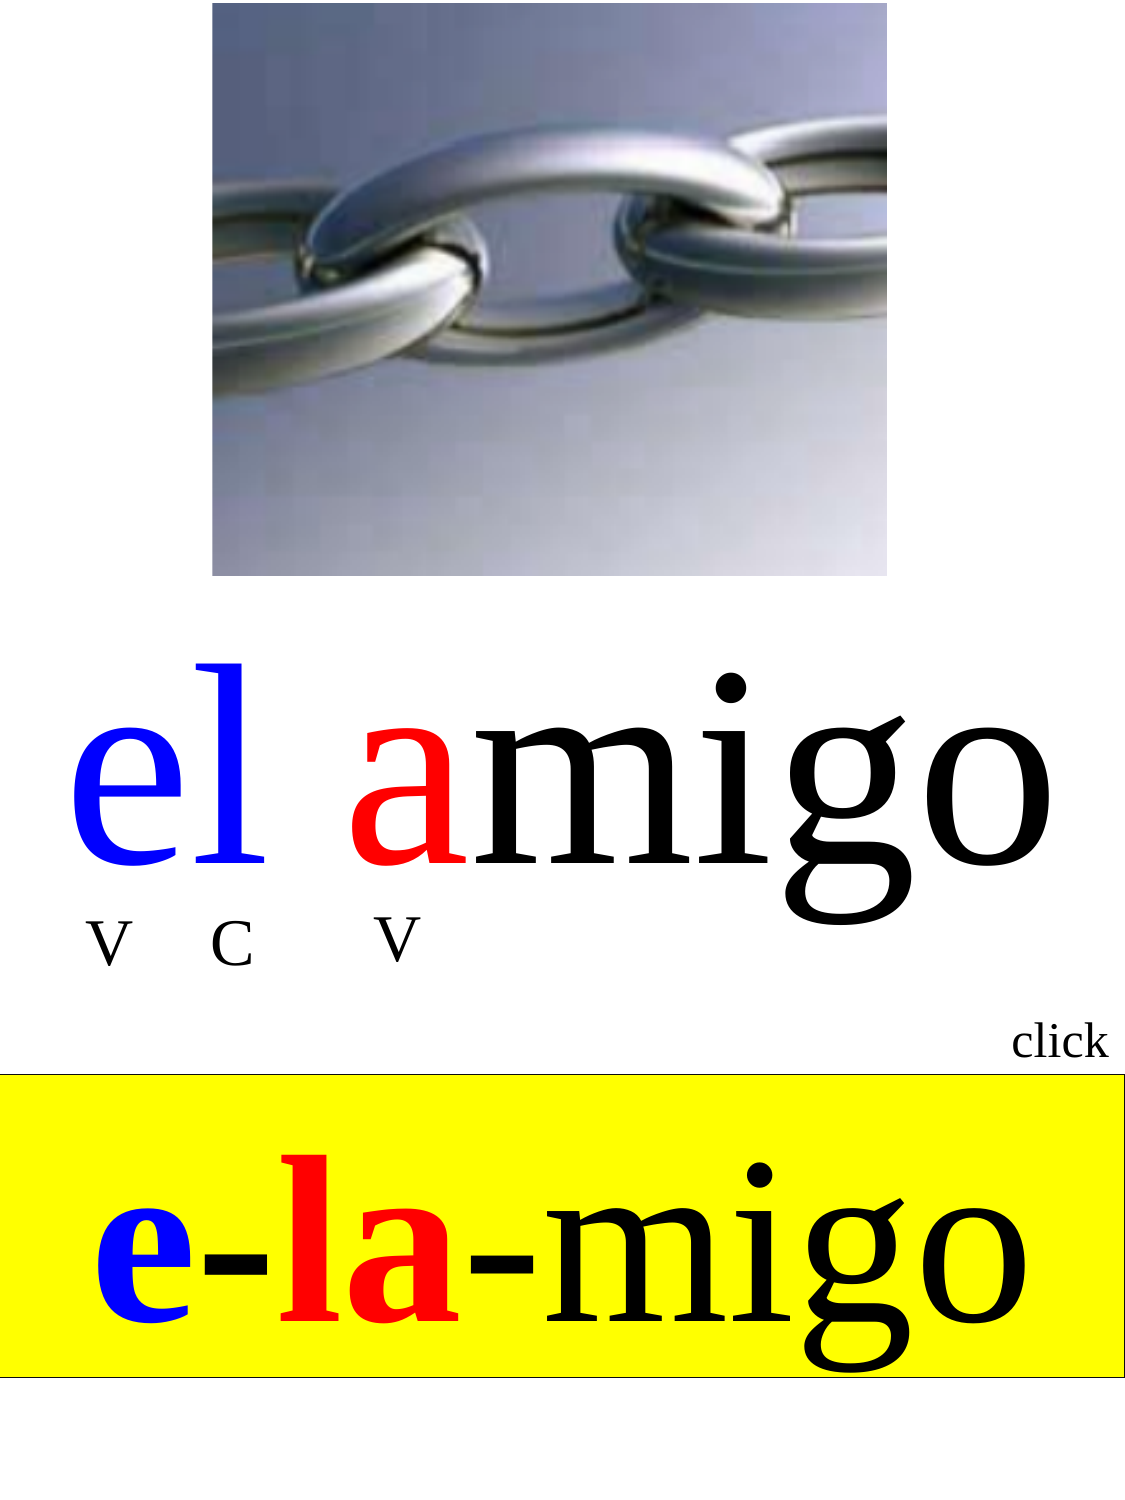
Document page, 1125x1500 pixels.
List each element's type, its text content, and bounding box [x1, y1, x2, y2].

text_box V [358, 887, 438, 983]
text_box e-la-migo [0, 1074, 1125, 1378]
picture [212, 2, 888, 577]
text_box click [996, 999, 1124, 1075]
text_box el amigo [48, 568, 1077, 929]
text_box C [196, 891, 275, 987]
text_box V [71, 891, 150, 987]
